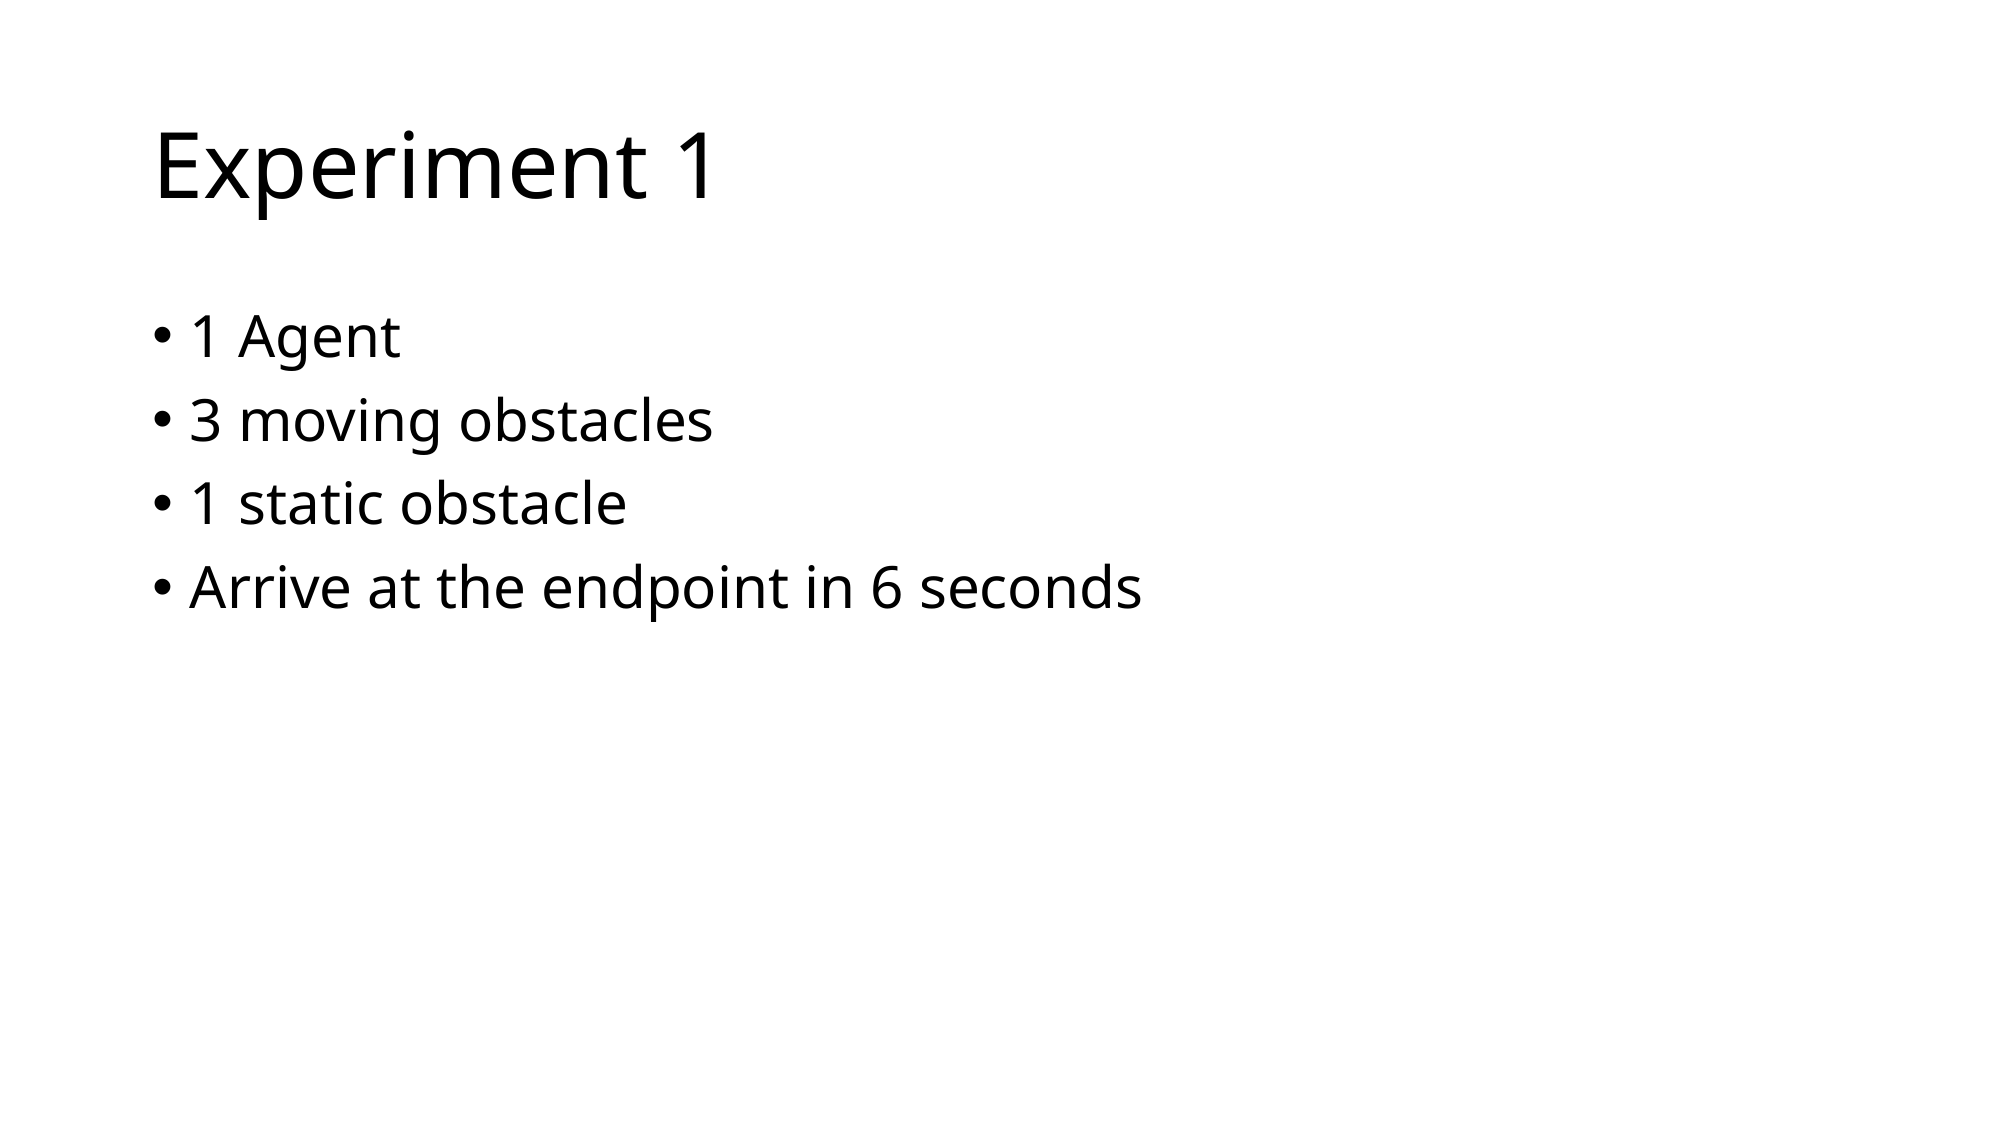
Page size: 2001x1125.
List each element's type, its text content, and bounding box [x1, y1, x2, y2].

list 1 Agent 3 moving obstacles 1 static obstacle Arrive at the endpoint in 6 seconds [137, 299, 1863, 1014]
title Experiment 1 [137, 59, 1863, 278]
